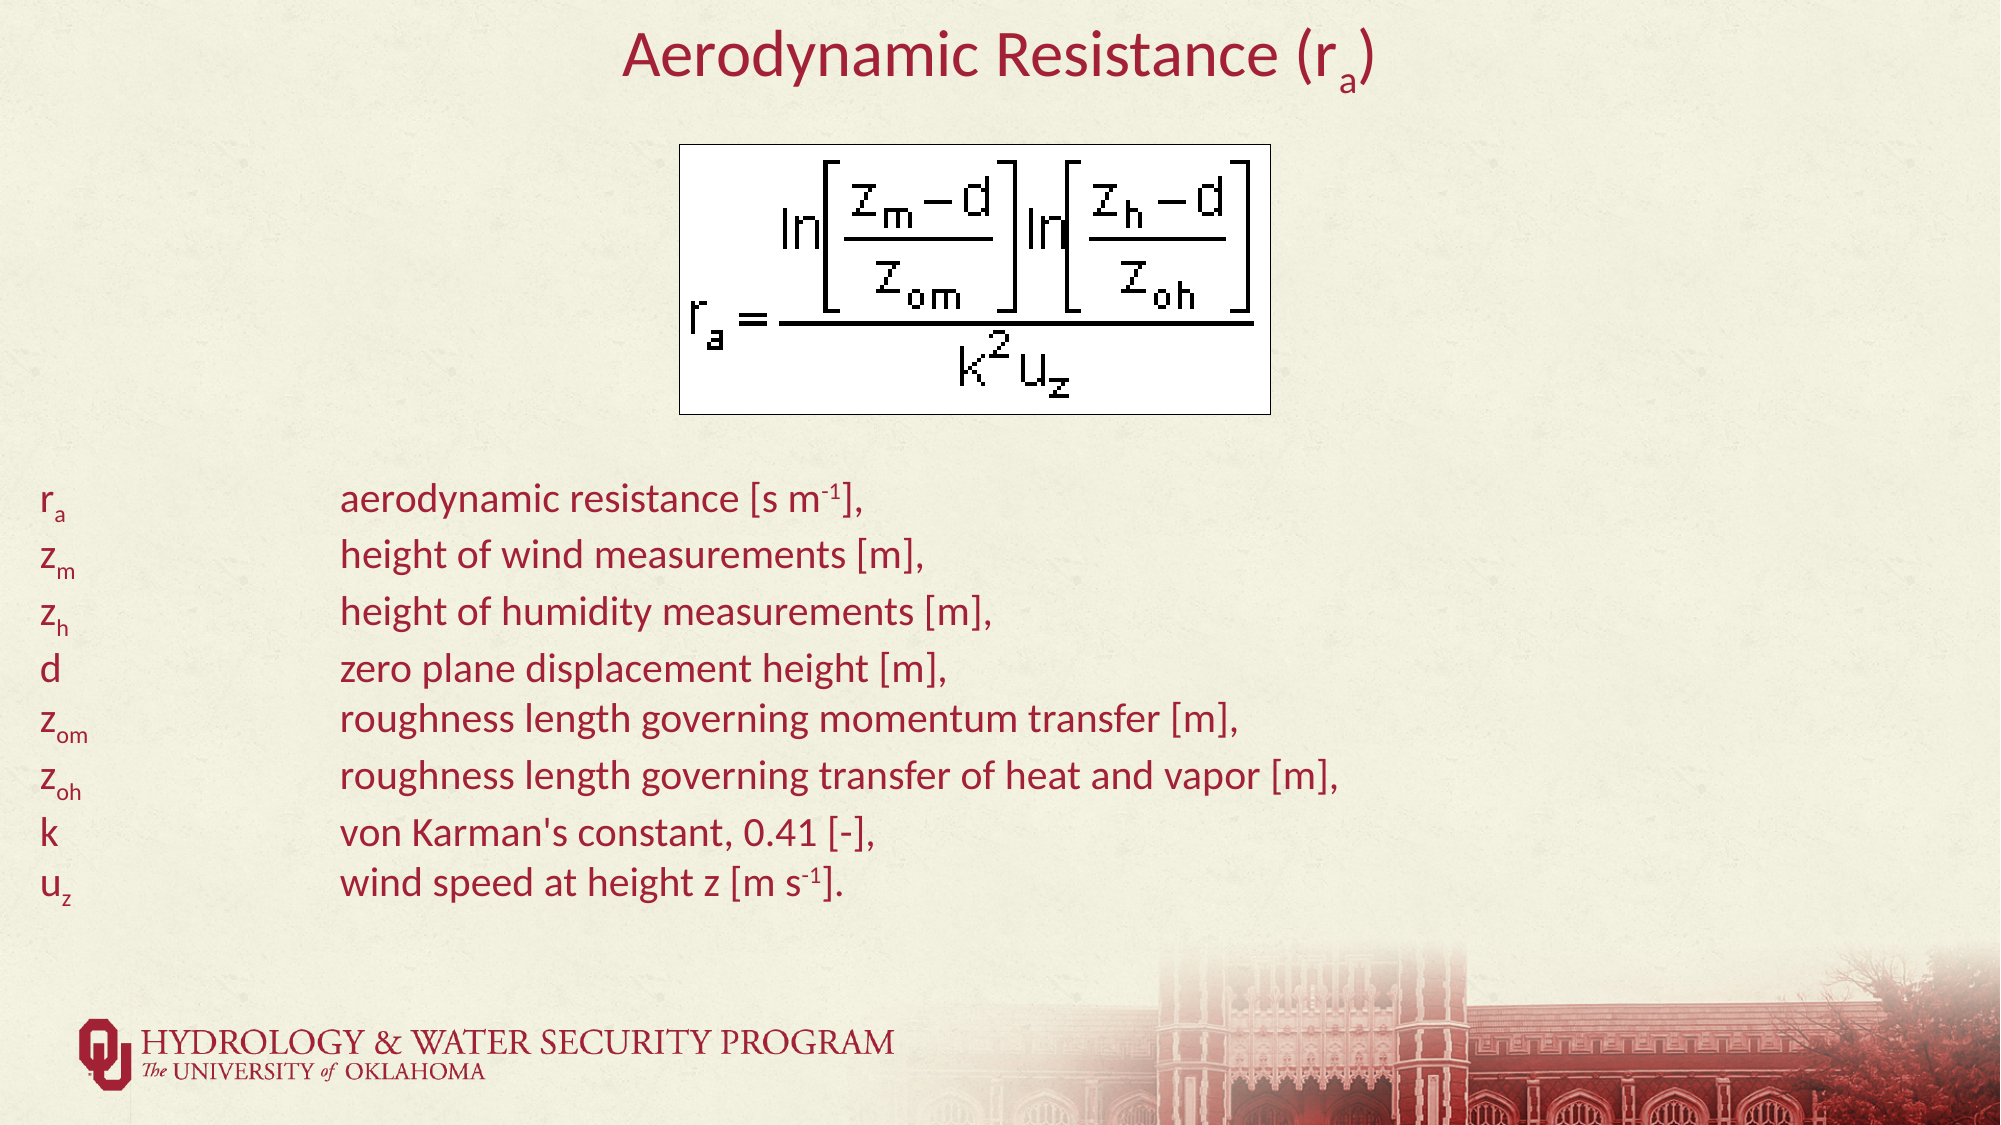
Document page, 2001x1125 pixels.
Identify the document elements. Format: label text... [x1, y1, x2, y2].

picture [0, 109, 2000, 1125]
text_box ra aerodynamic resistance [s m-1], zm height of wind measurements [m], zh height of humidity measurements [m], d zero plane displacement height [m], zom roughness length governing momentum transfer [m], zoh roughness length governing transfer of heat and vapor [m], k von Karman's constant, 0.41 [-], uz wind speed at height z [m s-1]. [25, 463, 1975, 920]
title Aerodynamic Resistance (ra) [0, 2, 2000, 109]
